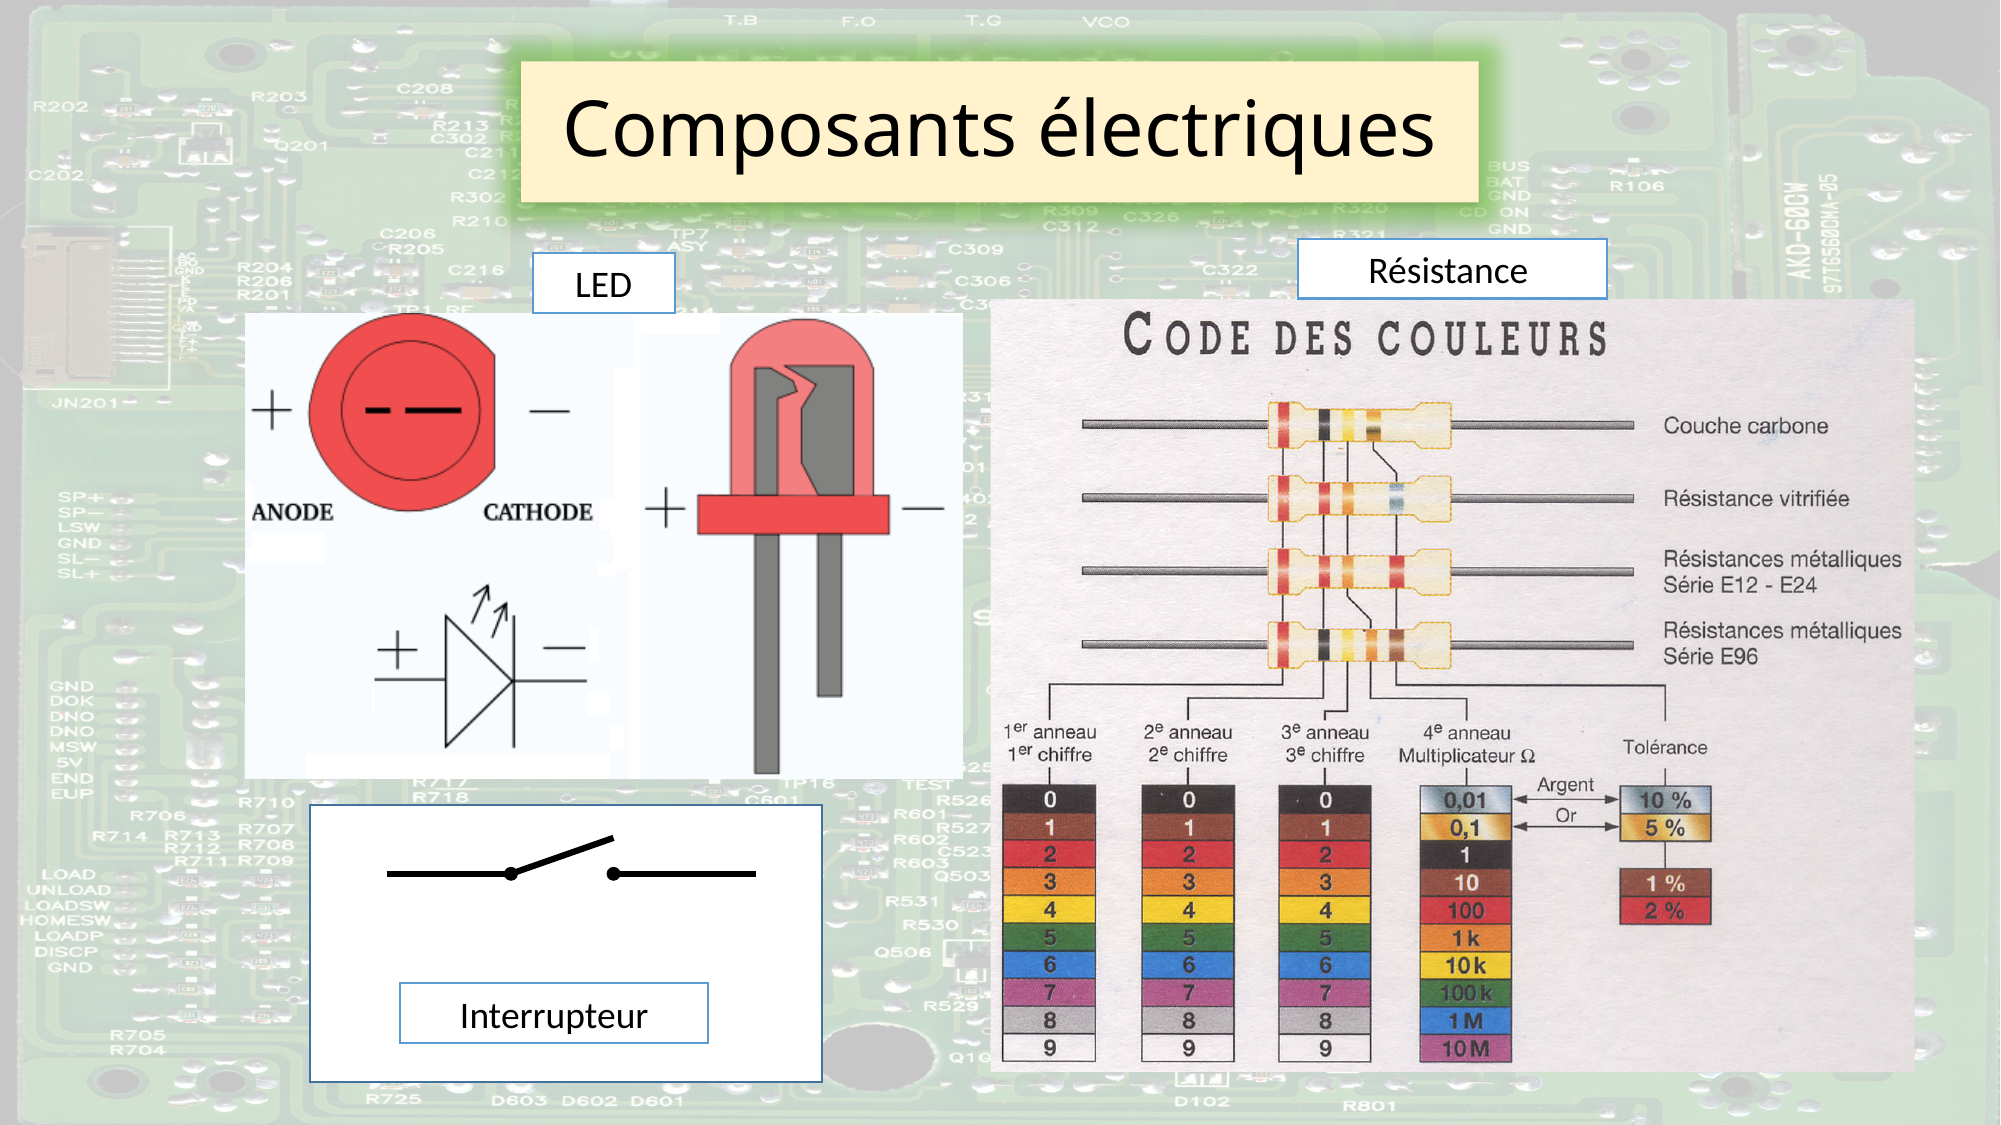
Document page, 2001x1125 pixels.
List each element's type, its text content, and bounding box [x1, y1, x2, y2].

text_box Interrupteur [399, 982, 709, 1044]
text_box LED [532, 252, 676, 313]
text_box [506, 874, 516, 879]
text_box Composants électriques [521, 61, 1479, 203]
text_box [309, 804, 823, 1083]
text_box [608, 874, 619, 879]
picture [245, 313, 963, 779]
text_box Résistance [1297, 238, 1608, 299]
picture [990, 299, 1915, 1072]
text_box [510, 837, 614, 874]
